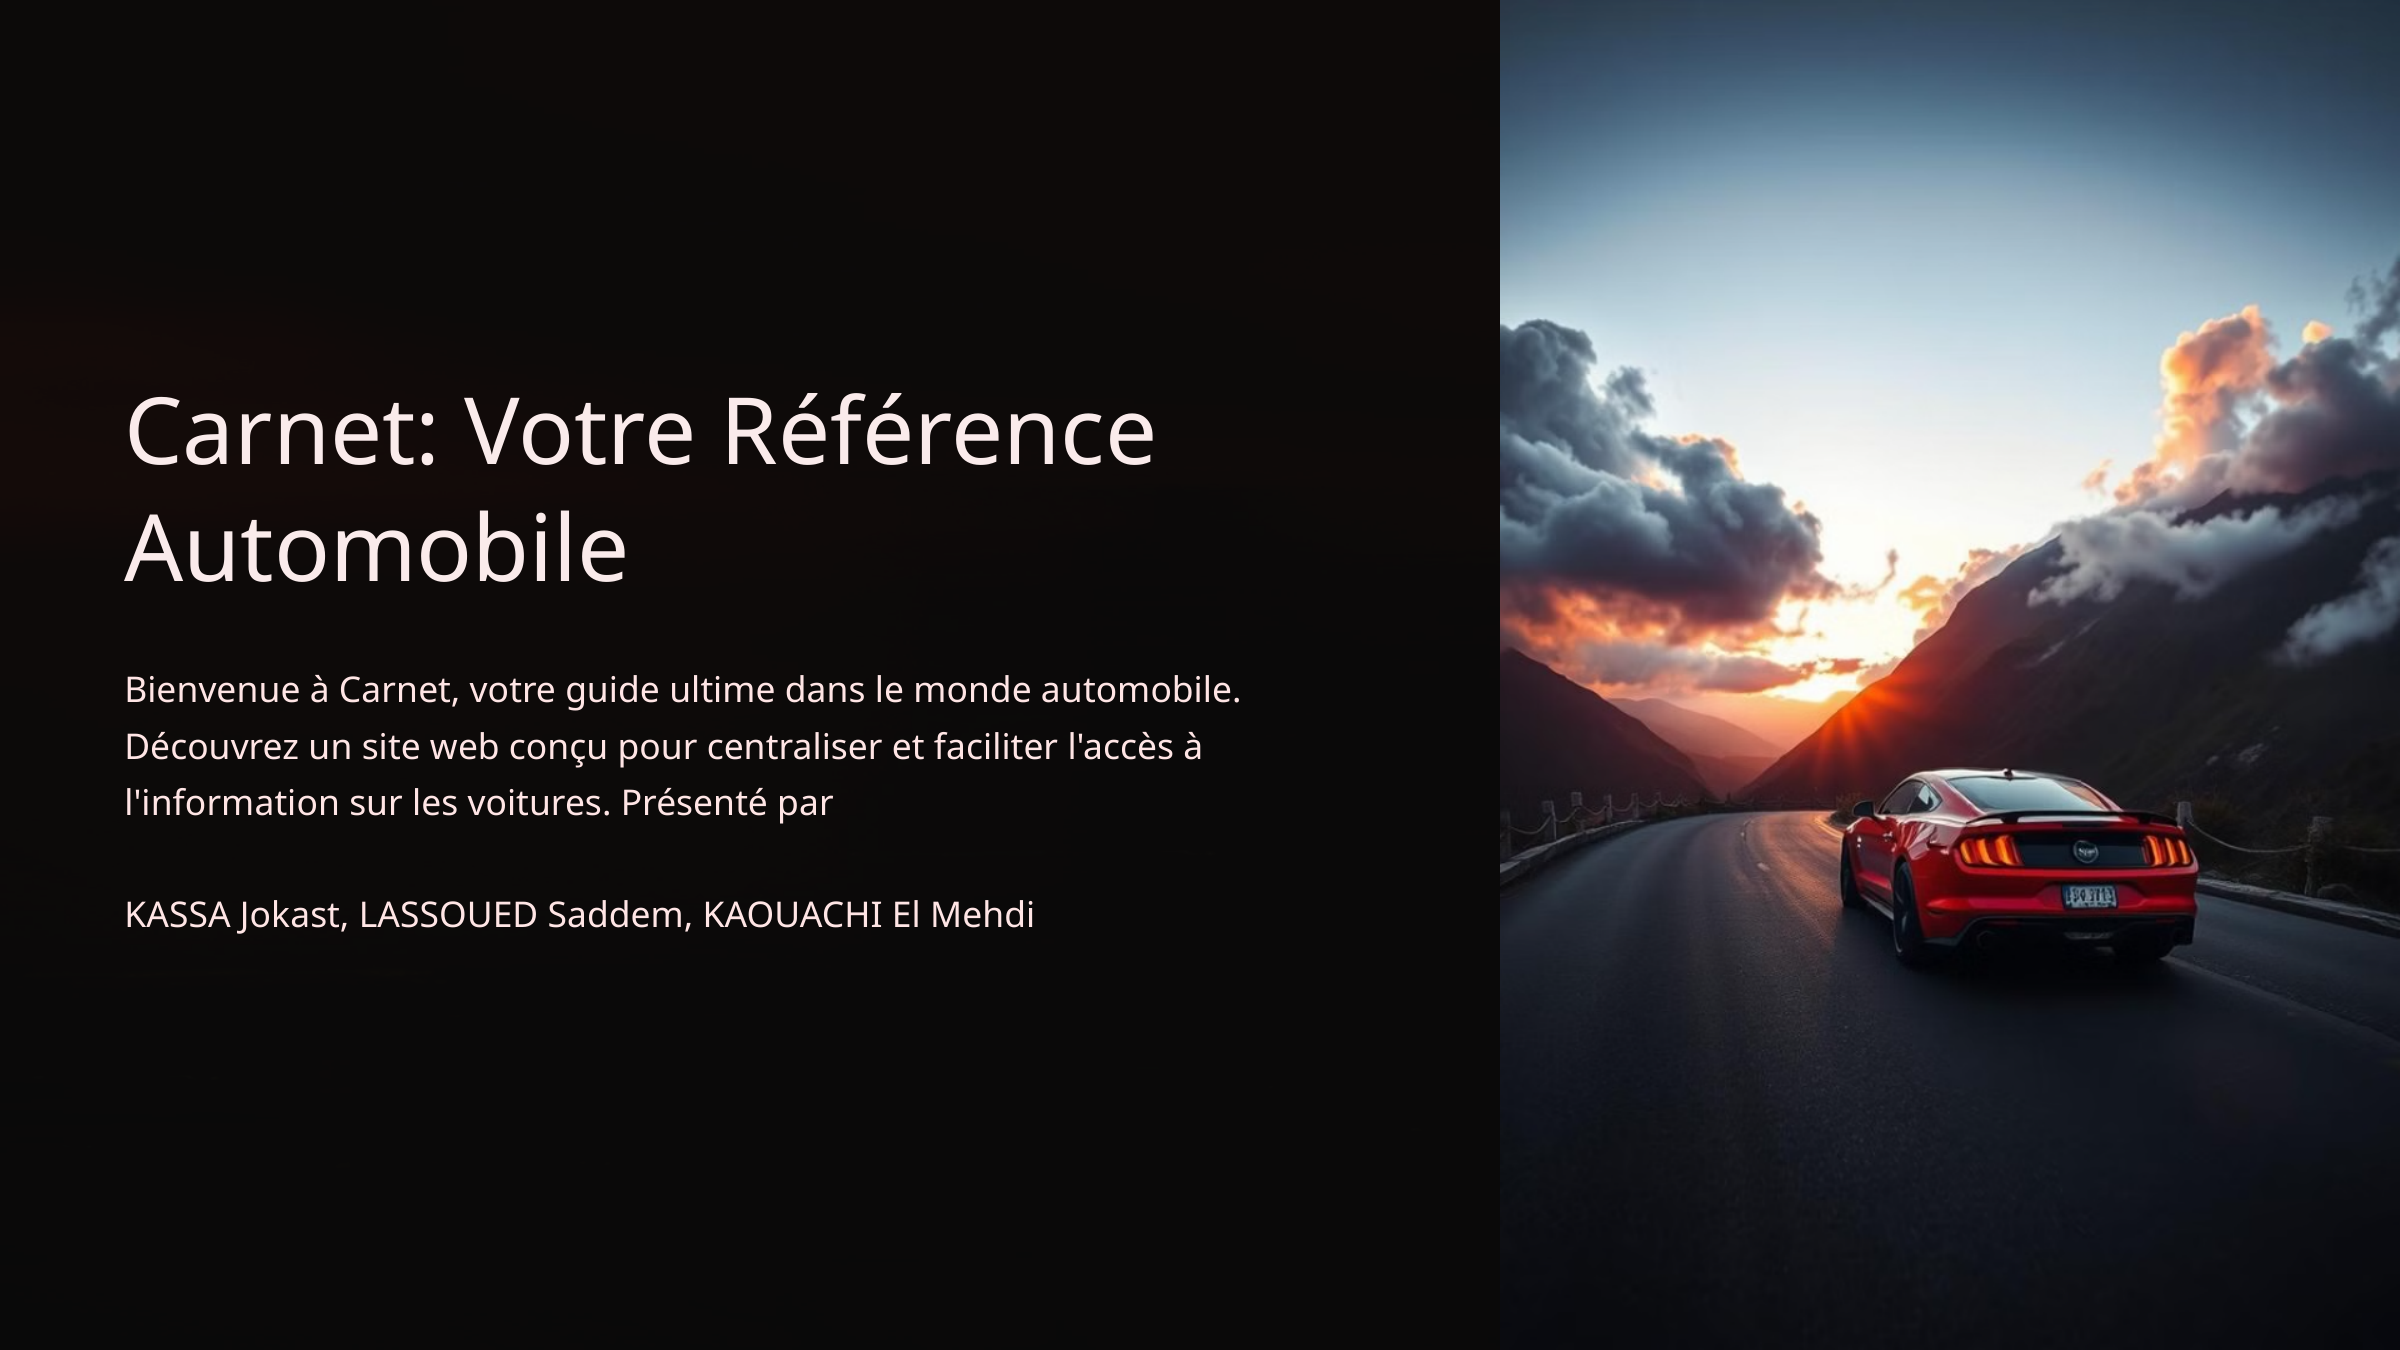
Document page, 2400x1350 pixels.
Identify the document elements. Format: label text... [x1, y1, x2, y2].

text_box Carnet: Votre Référence Automobile [124, 366, 1376, 601]
text_box Bienvenue à Carnet, votre guide ultime dans le monde automobile. Découvrez un site web conçu pour centraliser et faciliter l'accès à l'information sur les voitures. Présenté par KASSA Jokast, LASSOUED Saddem, KAOUACHI El Mehdi [124, 653, 1376, 958]
picture [1499, 0, 2400, 1350]
